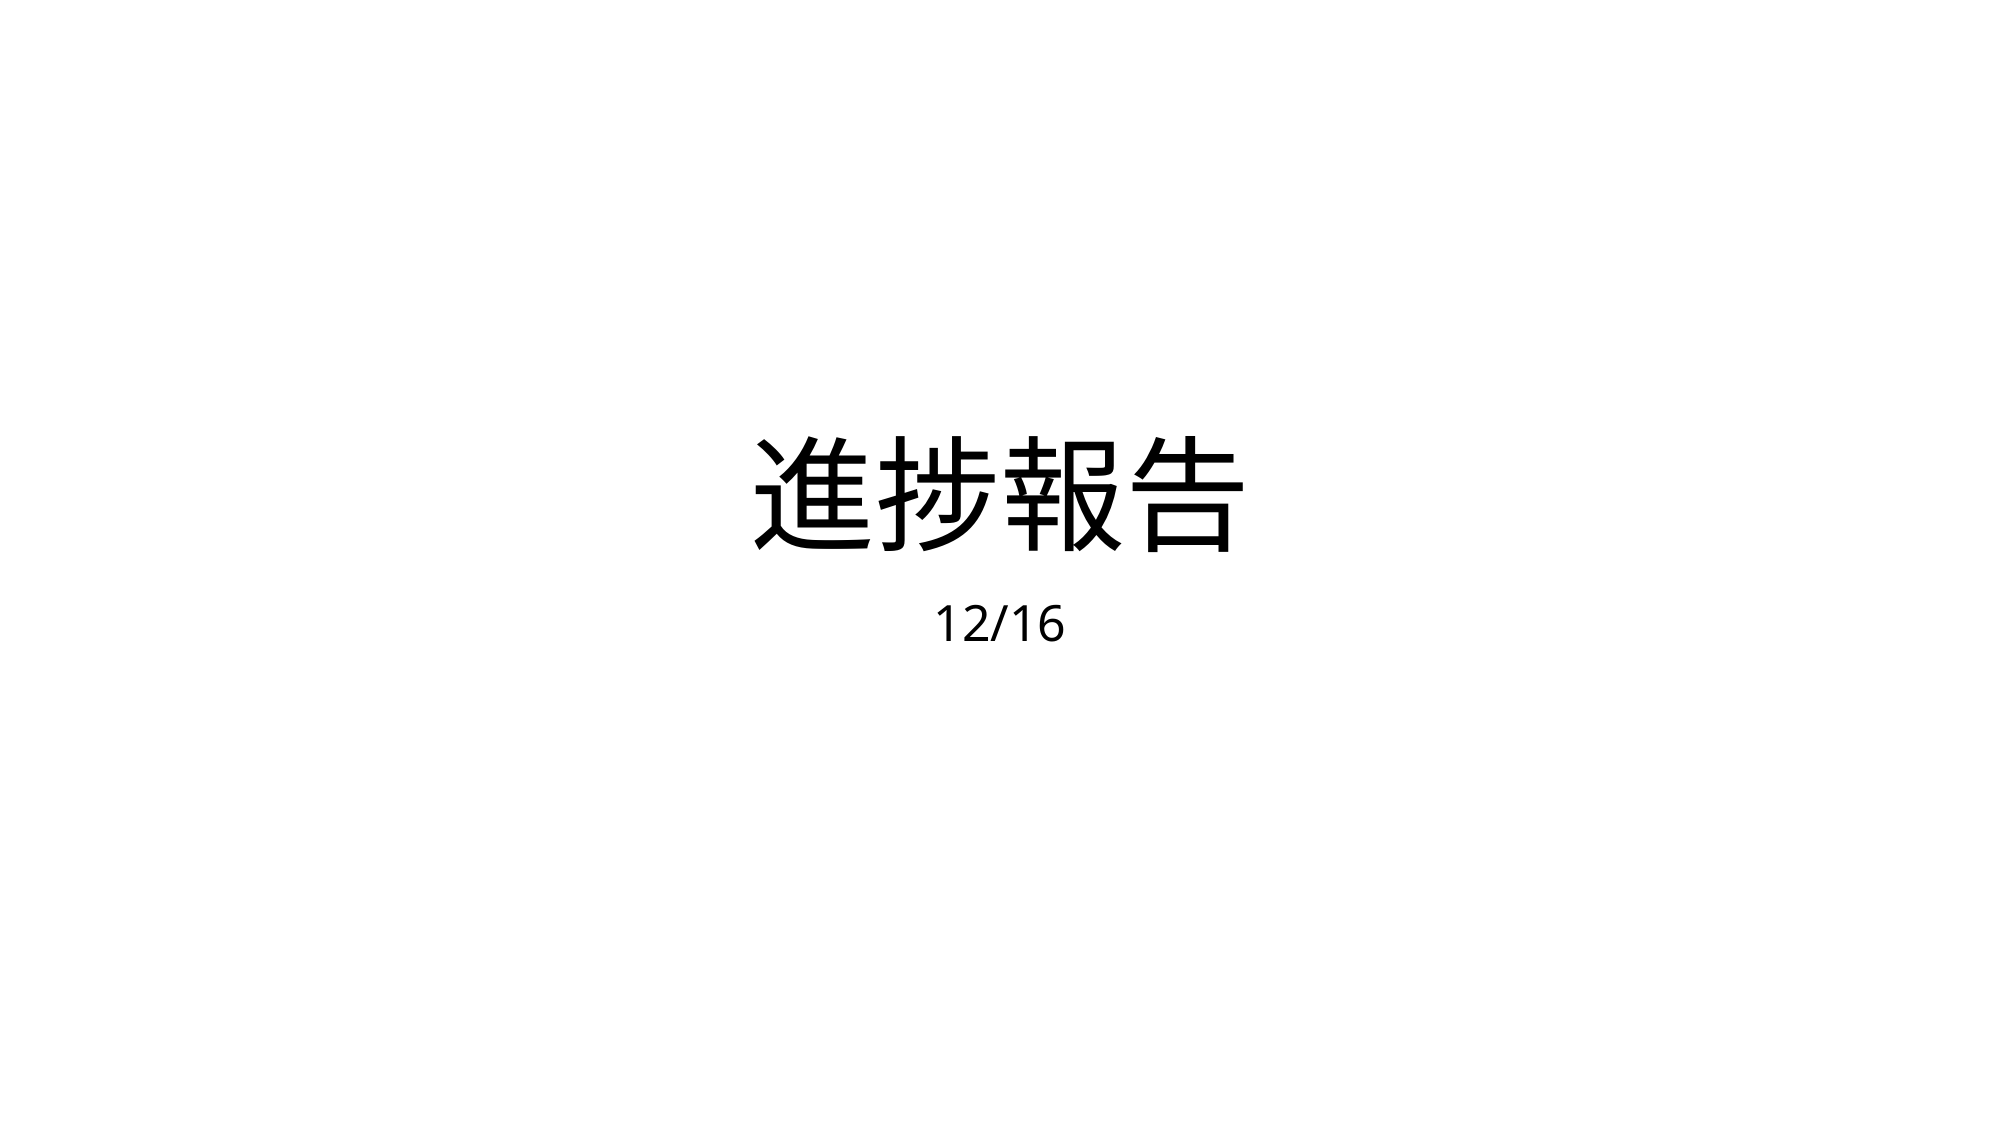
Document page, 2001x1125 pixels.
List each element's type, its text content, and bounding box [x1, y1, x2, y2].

title 進捗報告 [249, 184, 1750, 576]
subtitle 12/16 [249, 590, 1750, 863]
